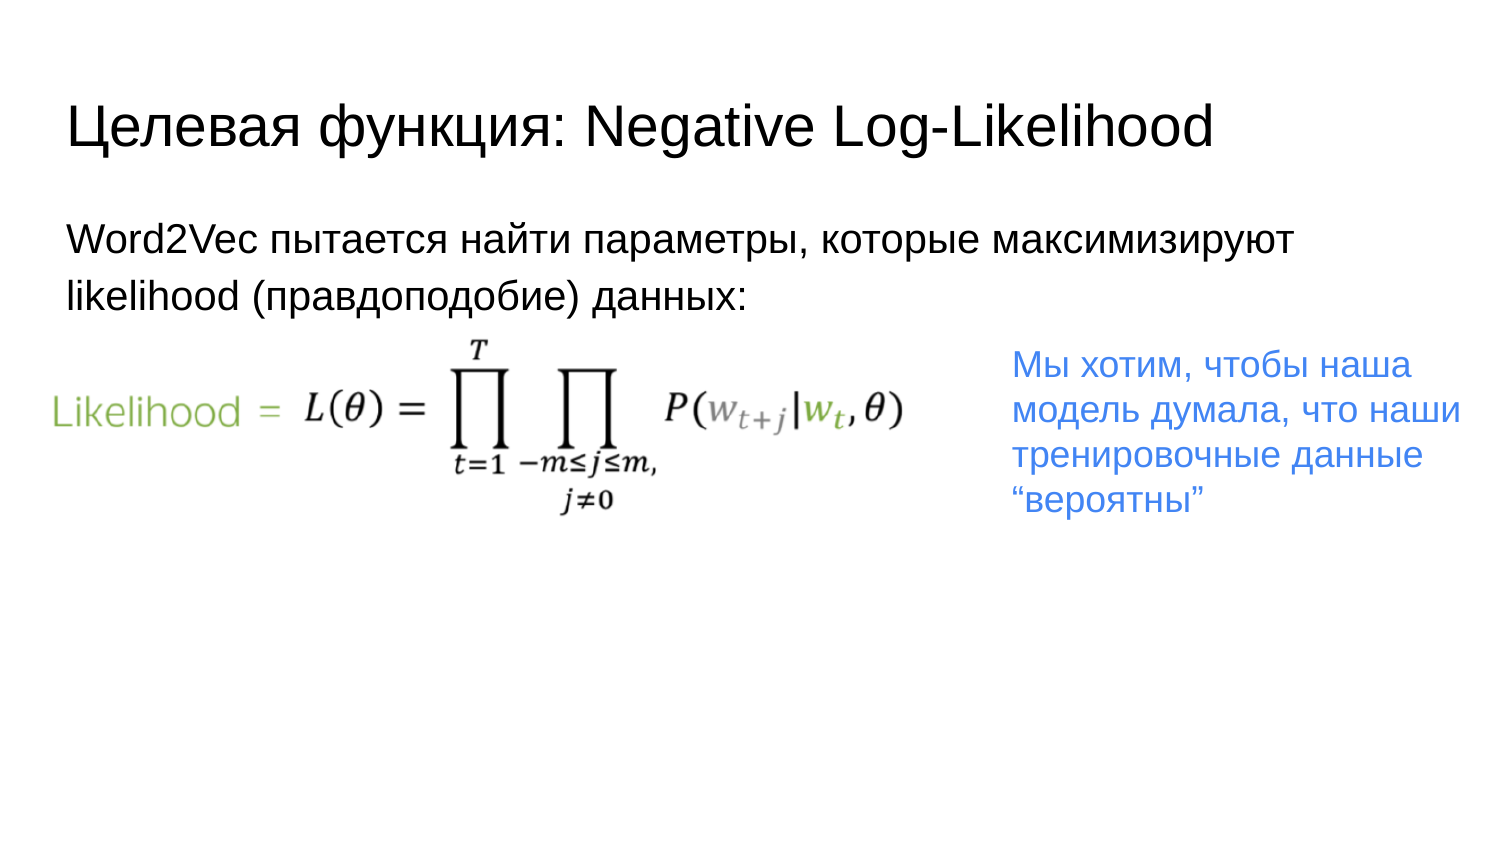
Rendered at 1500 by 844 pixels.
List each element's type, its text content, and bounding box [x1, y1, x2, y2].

title Целевая функция: Negative Log-Likelihood [51, 72, 1449, 167]
list Word2Vec пытается найти параметры, которые максимизируют likelihood (правдоподобие) данных: [51, 189, 1449, 414]
picture [36, 325, 915, 531]
text_box Мы хотим, чтобы наша модель думала, что наши тренировочные данные “вероятны” [996, 324, 1500, 447]
